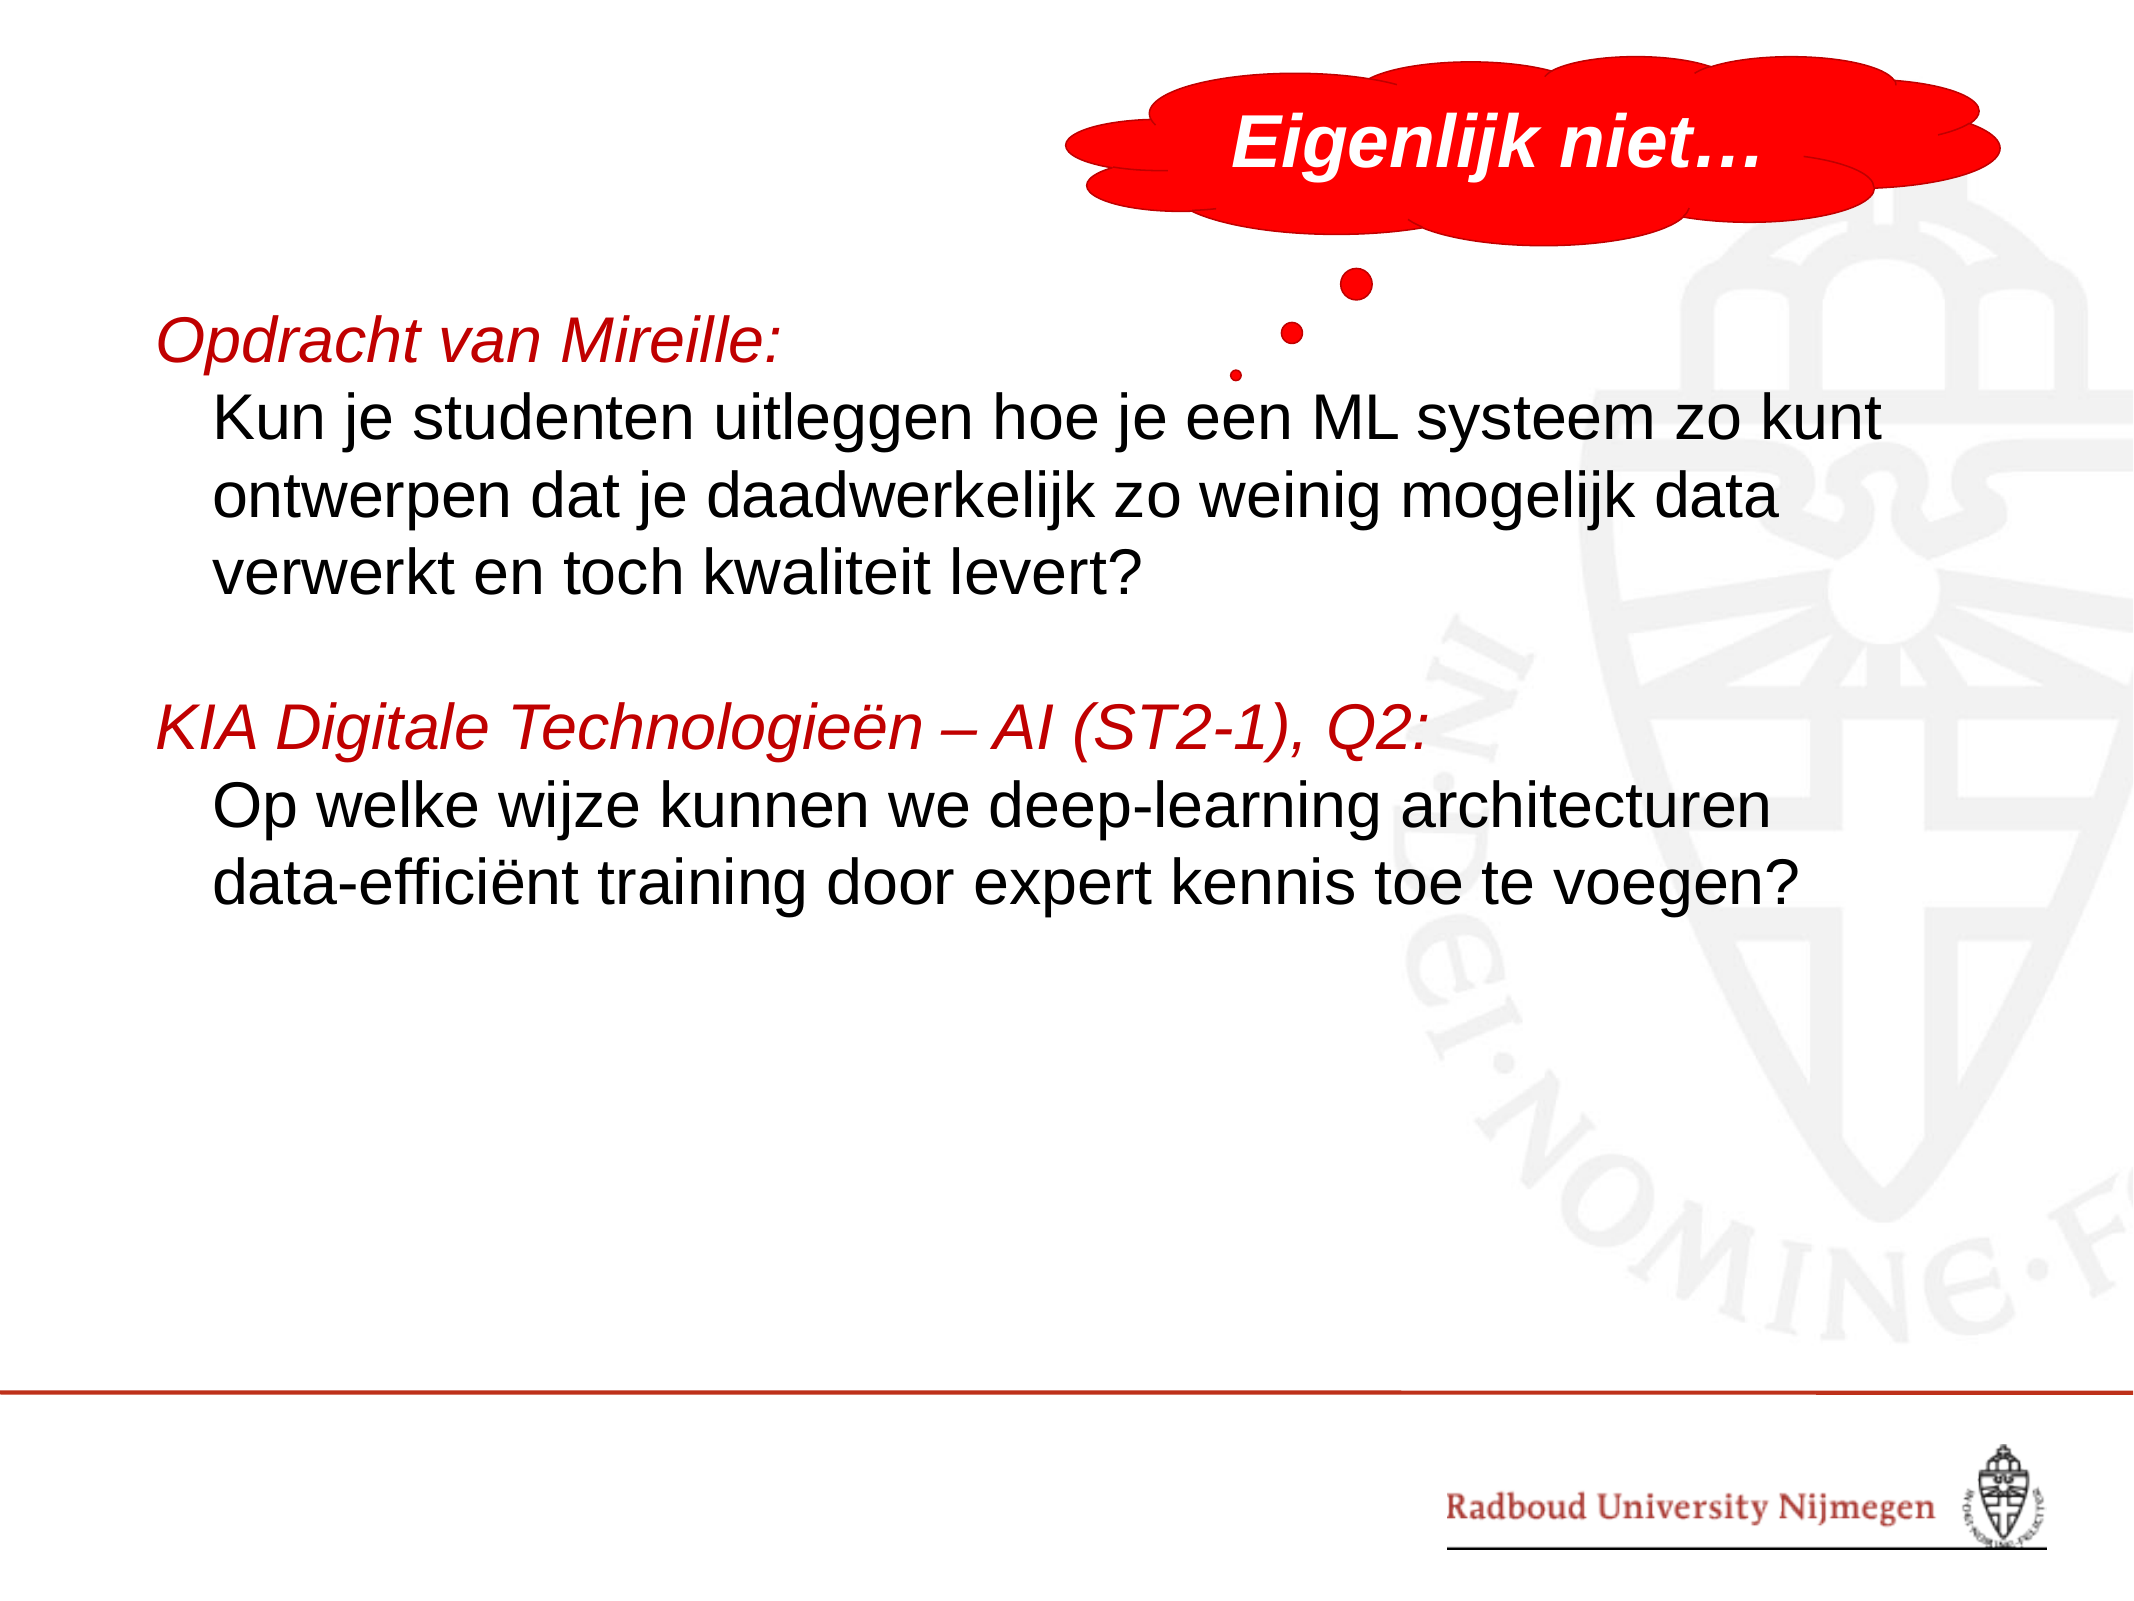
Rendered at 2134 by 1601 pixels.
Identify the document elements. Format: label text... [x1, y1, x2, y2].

picture [0, 1395, 2134, 1601]
list Opdracht van Mireille: Kun je studenten uitleggen hoe je een ML systeem zo kunt ontwerpen dat je daadwerkelijk zo weinig mogelijk data verwerkt en toch kwaliteit levert? KIA Digitale Technologieën – AI (ST2-1), Q2: Op welke wijze kunnen we deep-learning architecturen data-efficiënt training door expert kennis toe te voegen? [147, 289, 1919, 998]
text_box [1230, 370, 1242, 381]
text_box Eigenlijk niet… [1281, 322, 1303, 344]
picture [0, 0, 2134, 1390]
text_box Eigenlijk niet… [1065, 56, 2001, 246]
text_box Eigenlijk niet… [1340, 268, 1373, 300]
